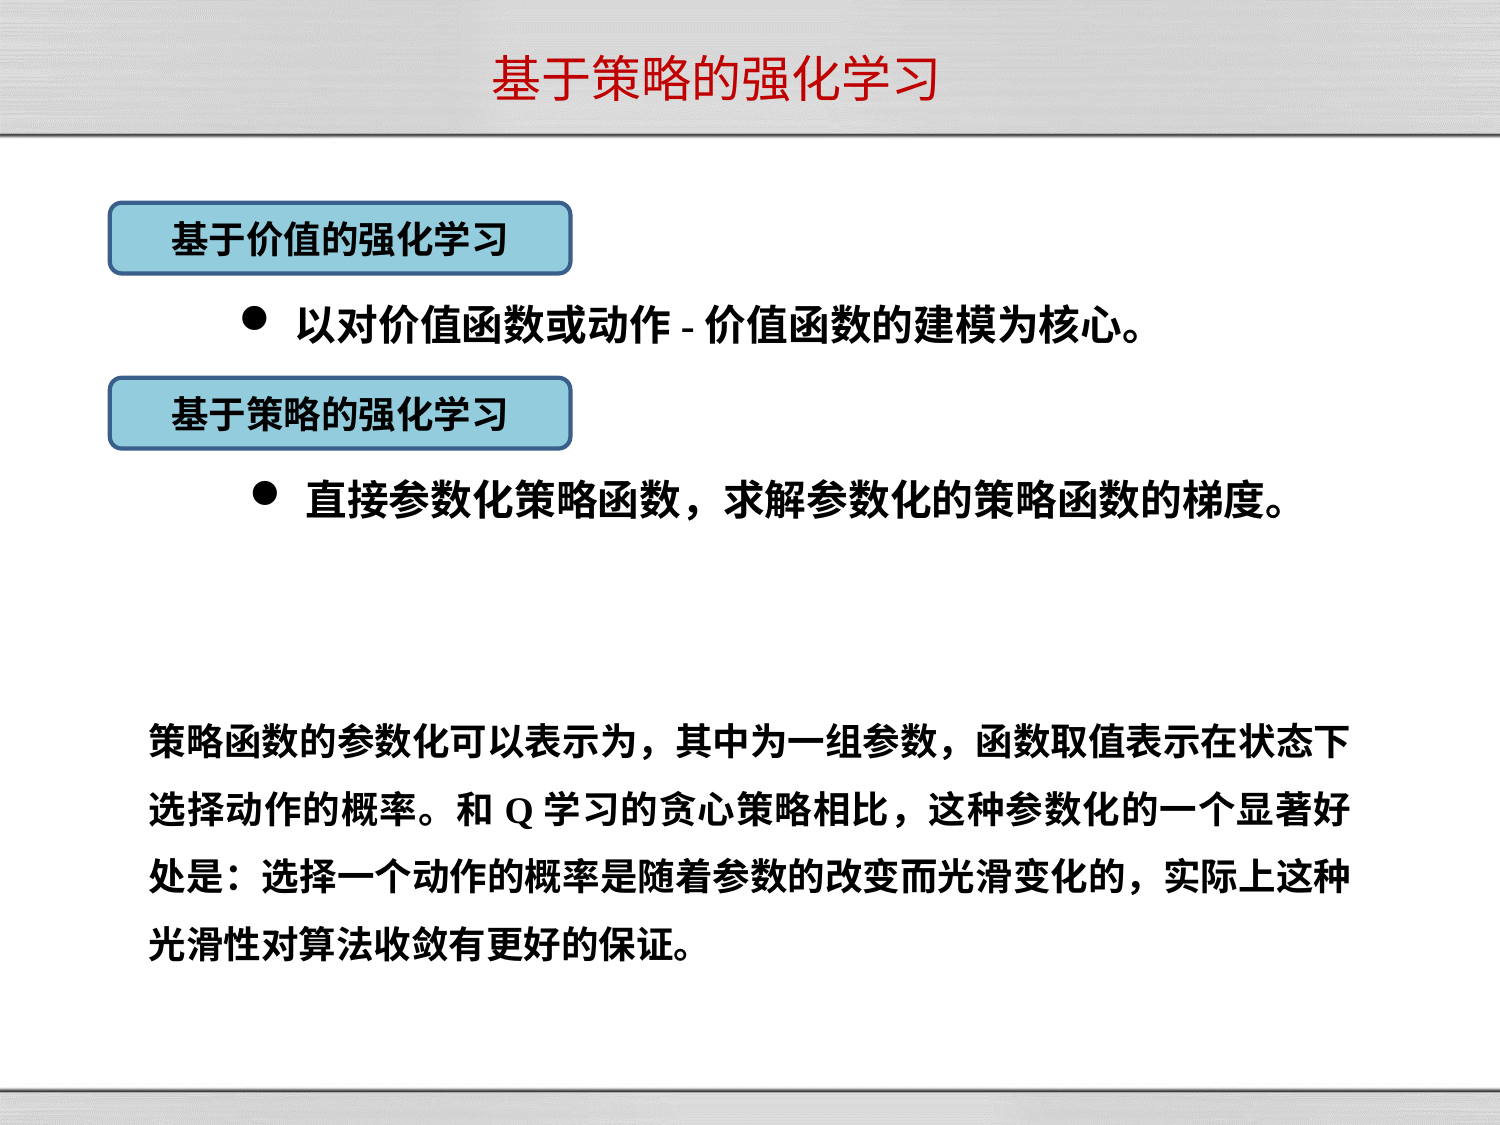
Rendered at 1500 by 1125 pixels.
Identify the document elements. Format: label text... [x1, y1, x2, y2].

text_box 直接参数化策略函数，求解参数化的策略函数的梯度。 [234, 441, 1323, 532]
title 基于策略的强化学习 [100, 18, 1333, 127]
picture [0, 0, 1500, 1125]
text_box 以对价值函数或动作-价值函数的建模为核心。 [224, 266, 1179, 357]
text_box 基于价值的强化学习 [107, 200, 573, 276]
text_box 基于策略的强化学习 [107, 375, 573, 451]
